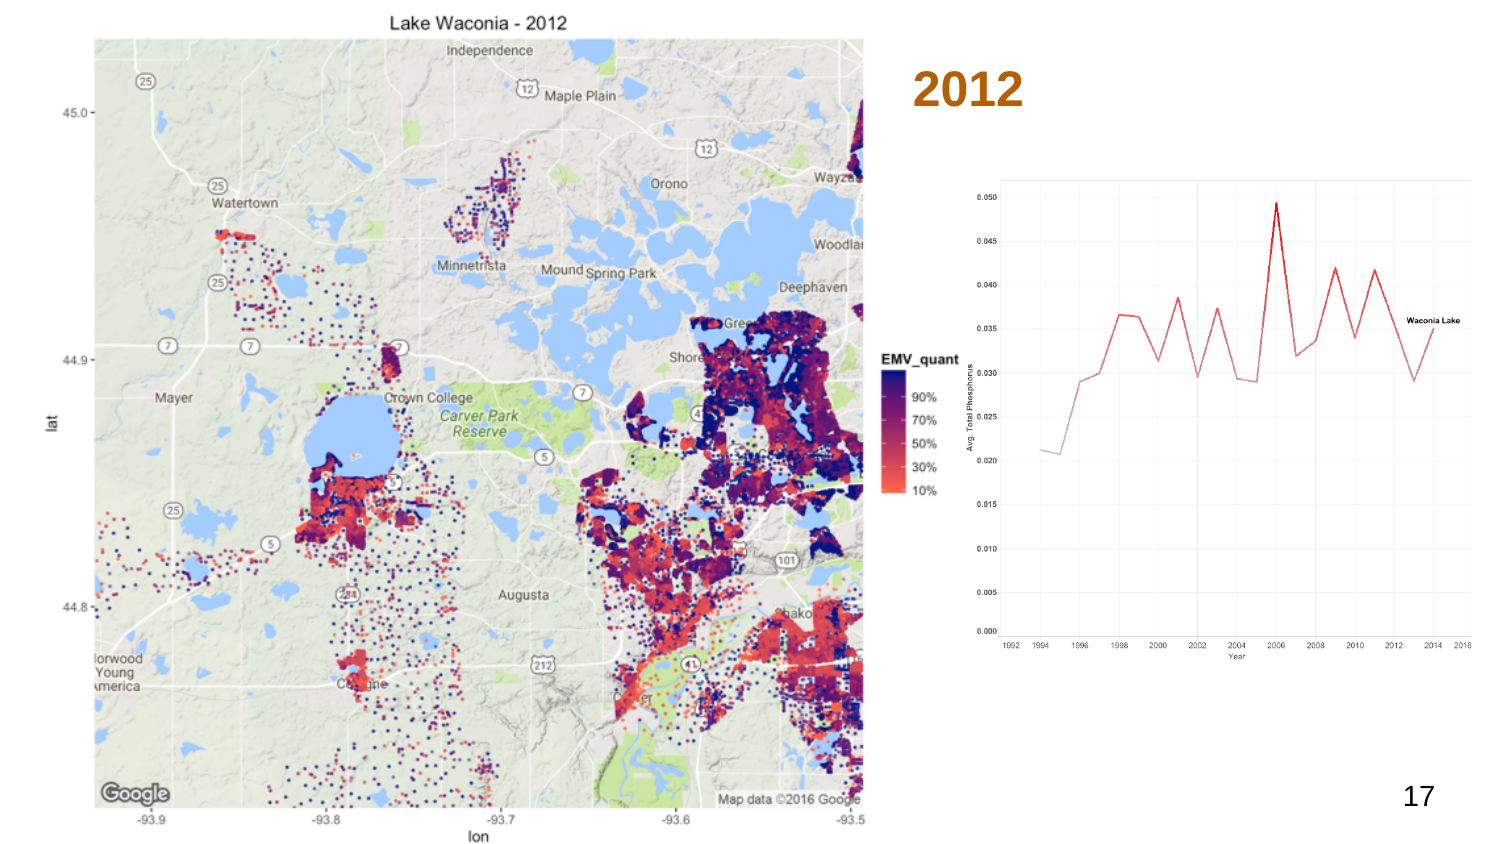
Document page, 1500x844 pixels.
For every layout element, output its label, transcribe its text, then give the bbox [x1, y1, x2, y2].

text_box 2012 [996, 41, 1065, 119]
slide_number ‹#› [1387, 762, 1478, 828]
picture [0, 8, 1472, 844]
